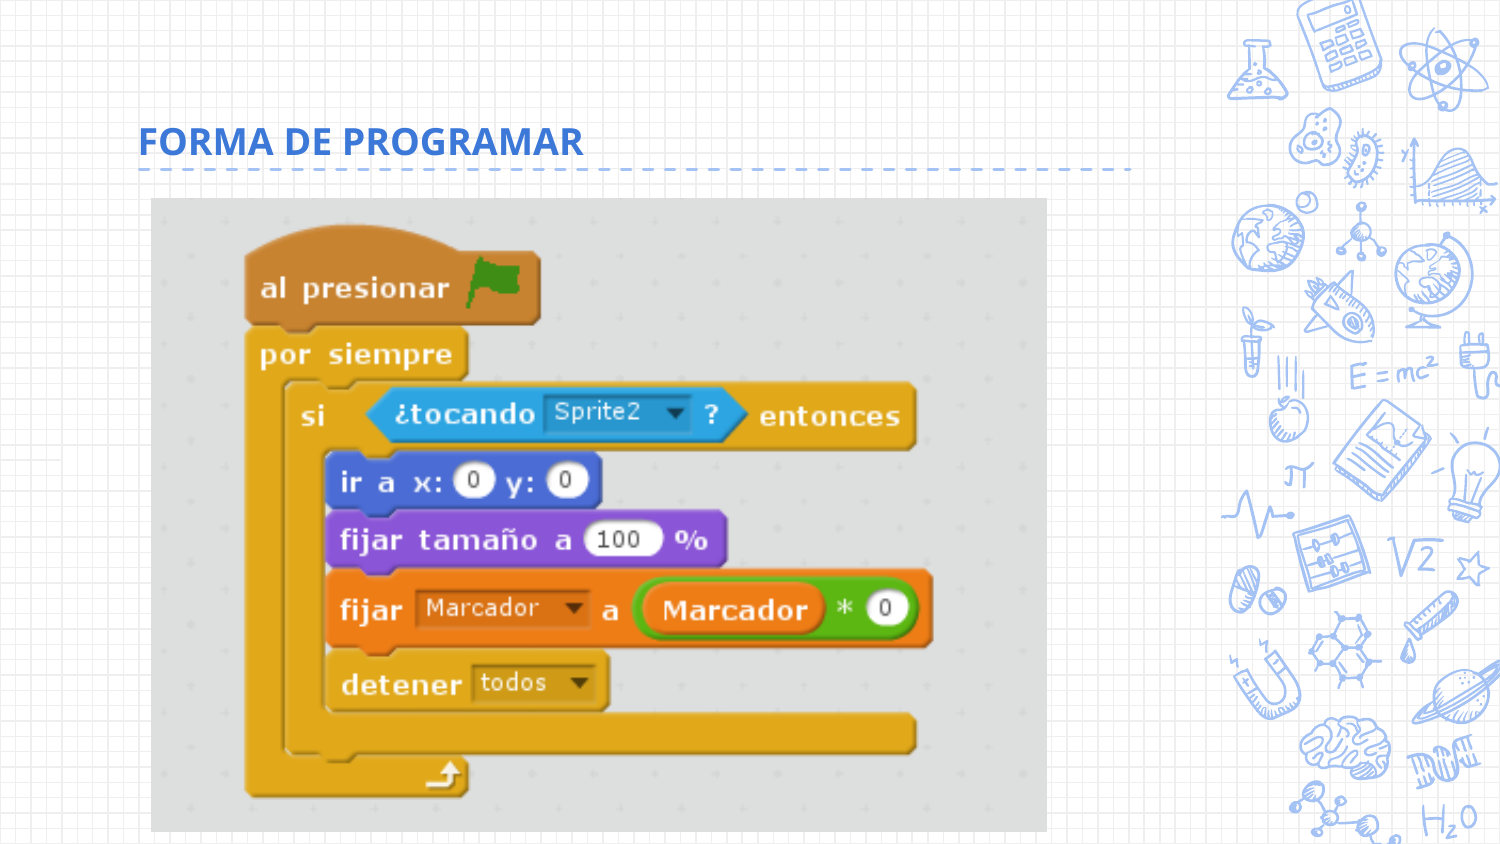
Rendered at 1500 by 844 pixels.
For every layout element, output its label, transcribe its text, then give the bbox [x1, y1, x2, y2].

title FORMA DE PROGRAMAR [122, 36, 1130, 178]
picture [151, 198, 1047, 832]
